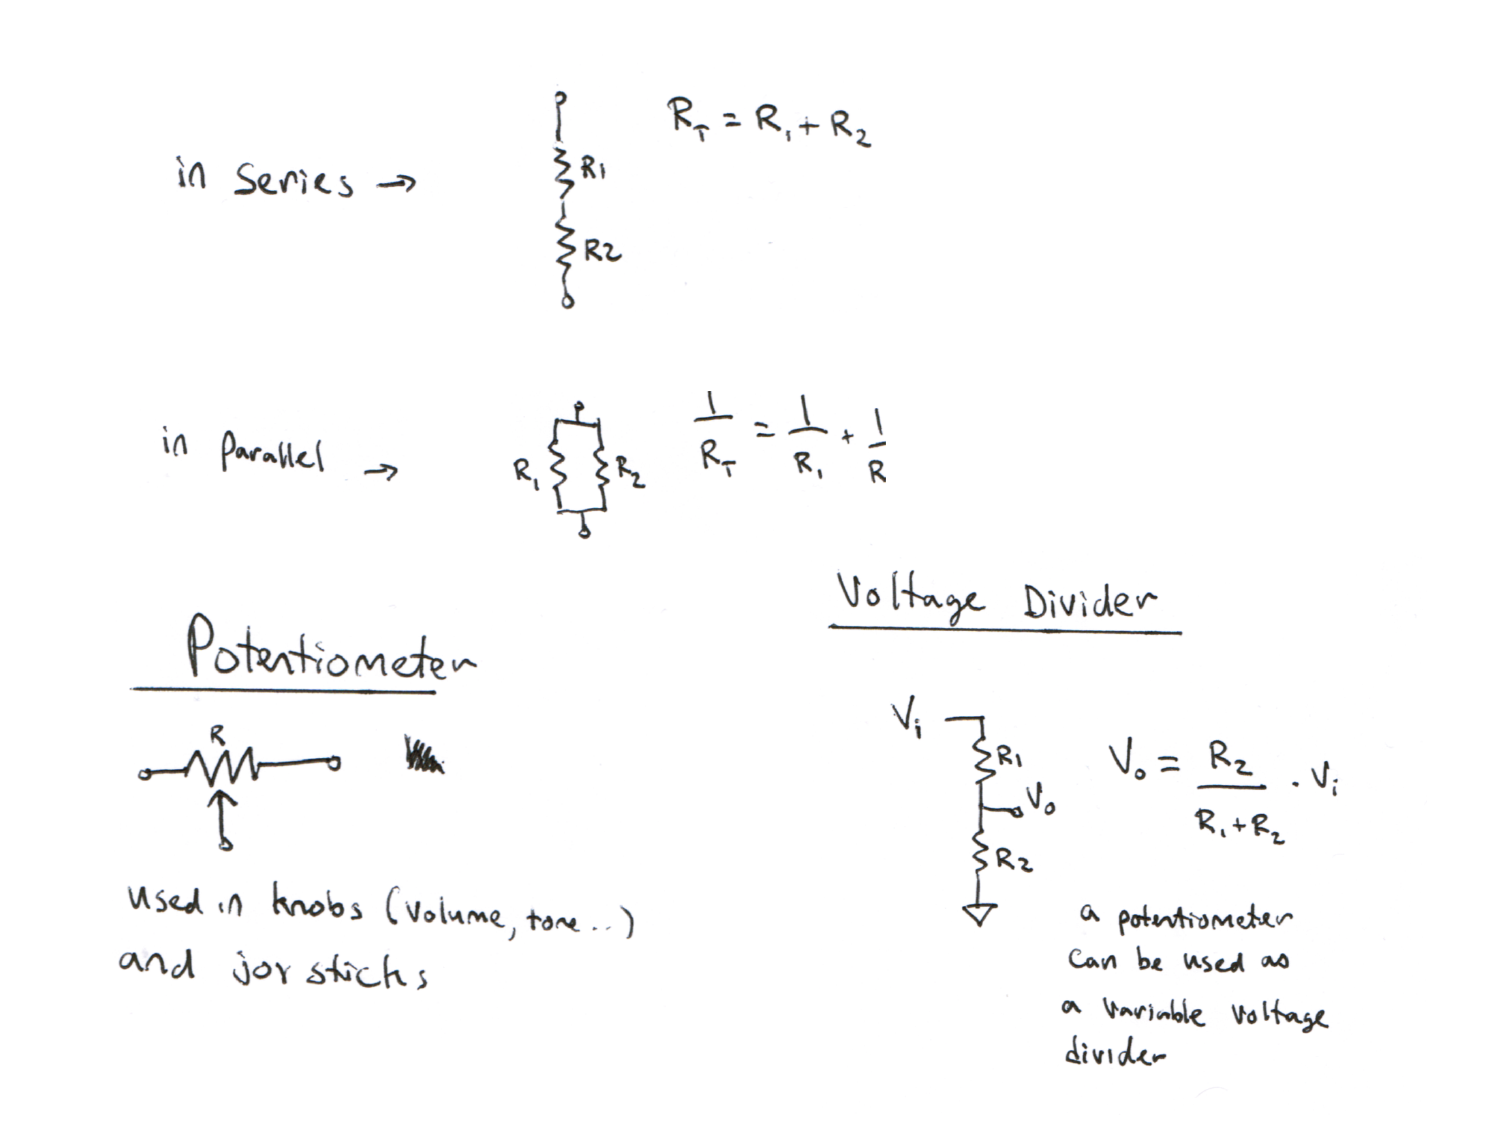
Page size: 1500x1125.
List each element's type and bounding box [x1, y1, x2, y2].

picture [138, 408, 408, 492]
picture [507, 391, 1427, 1115]
picture [513, 54, 904, 317]
picture [159, 155, 446, 216]
picture [111, 598, 674, 1039]
